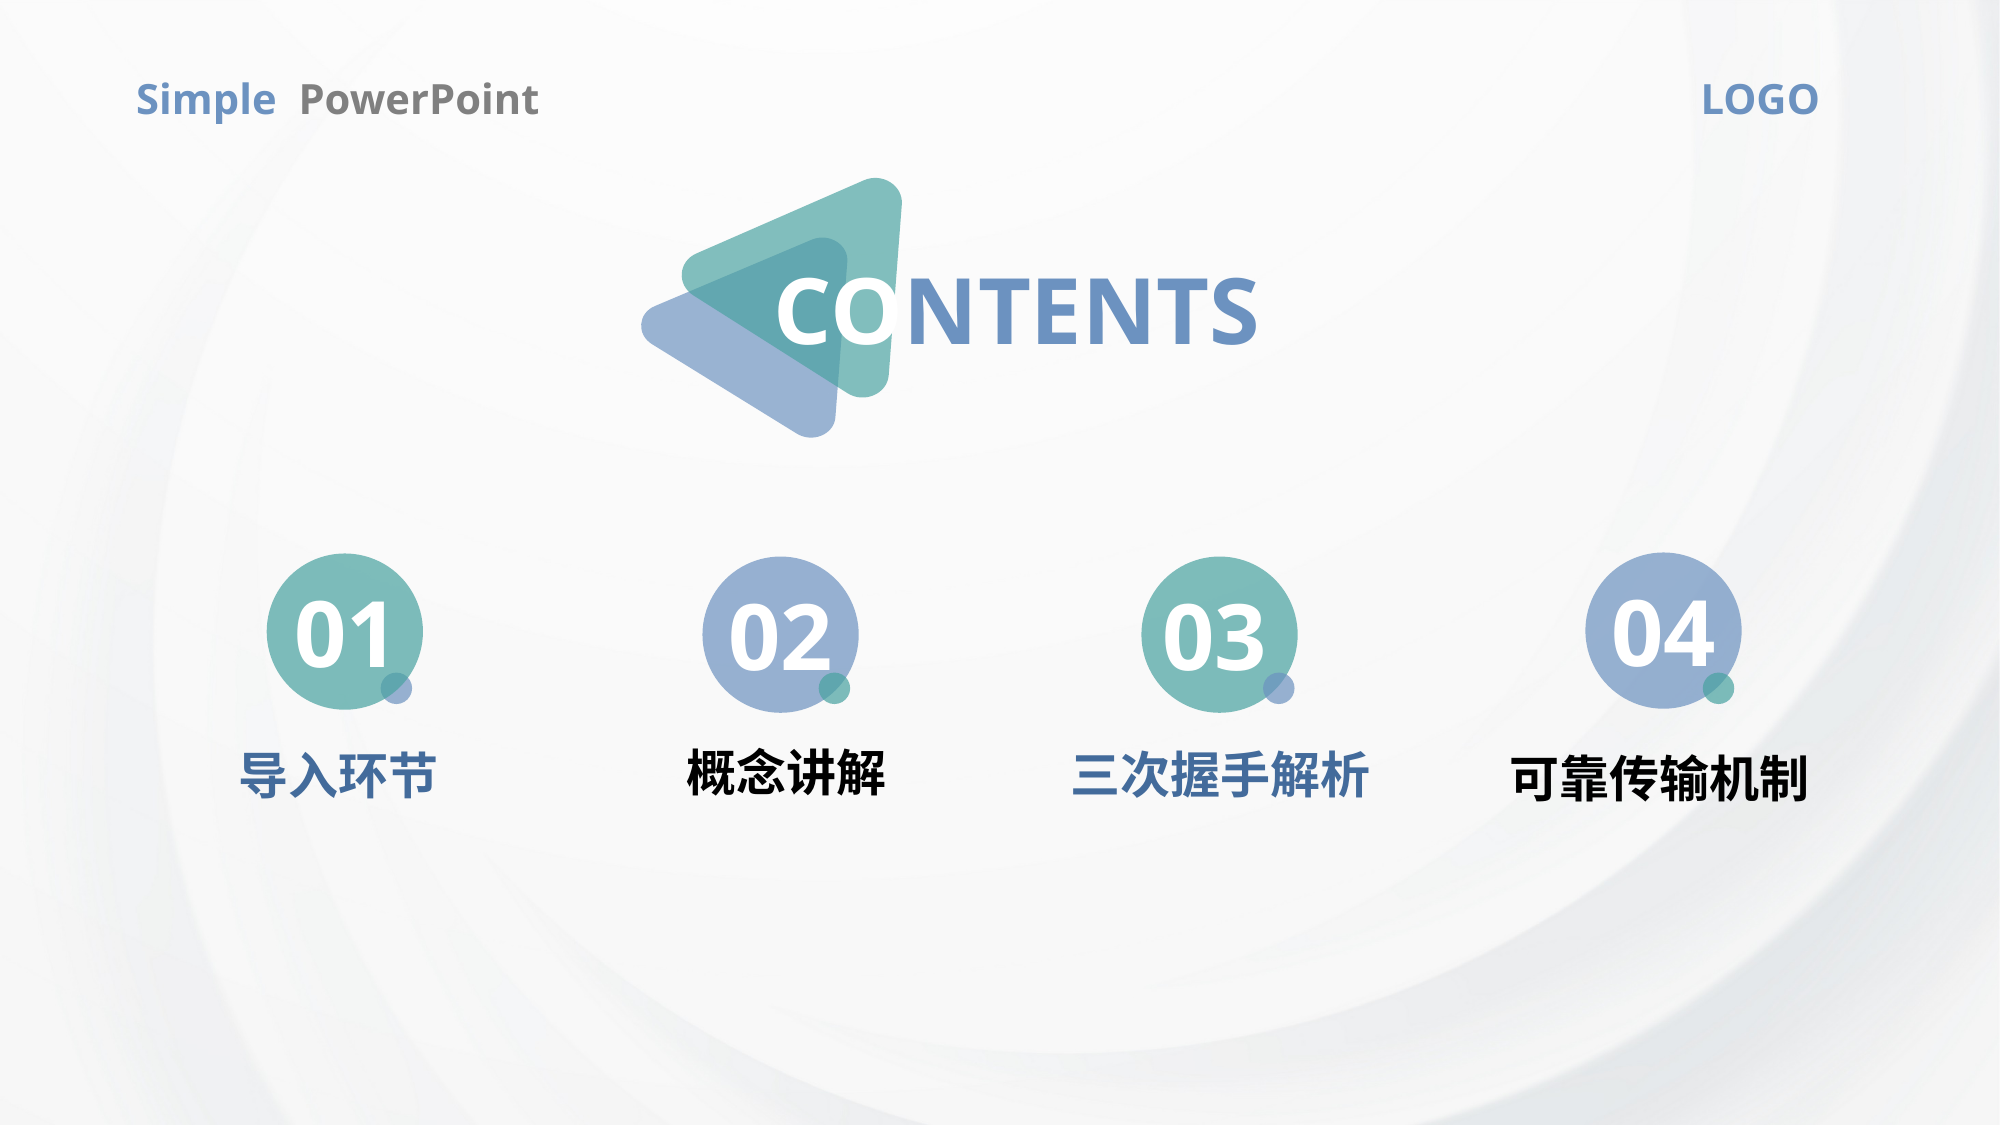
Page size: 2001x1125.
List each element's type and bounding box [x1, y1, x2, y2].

picture [0, 0, 2000, 1125]
text_box [628, 173, 901, 428]
